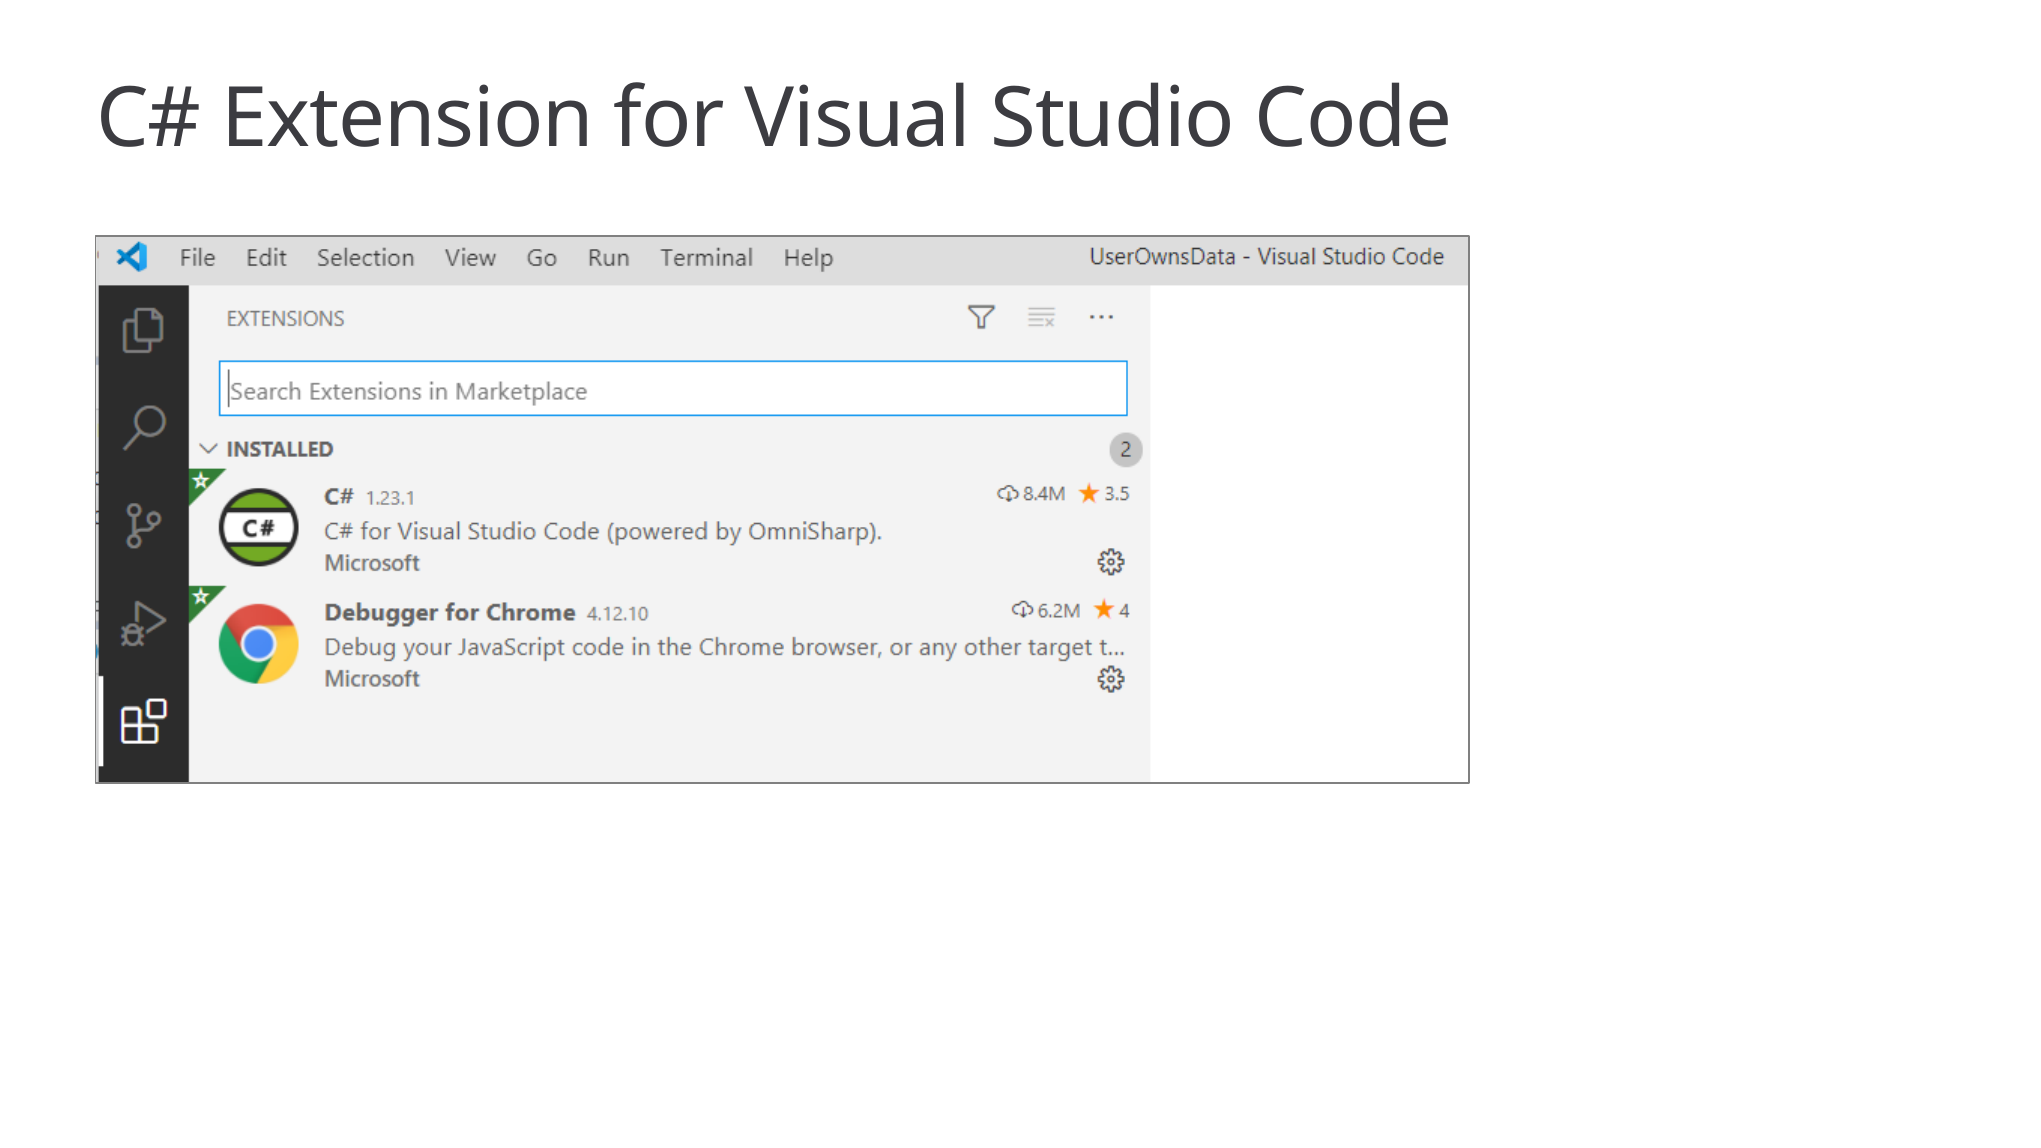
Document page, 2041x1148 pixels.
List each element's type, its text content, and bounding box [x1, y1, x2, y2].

title C# Extension for Visual Studio Code [96, 75, 1904, 166]
picture [96, 236, 1469, 783]
